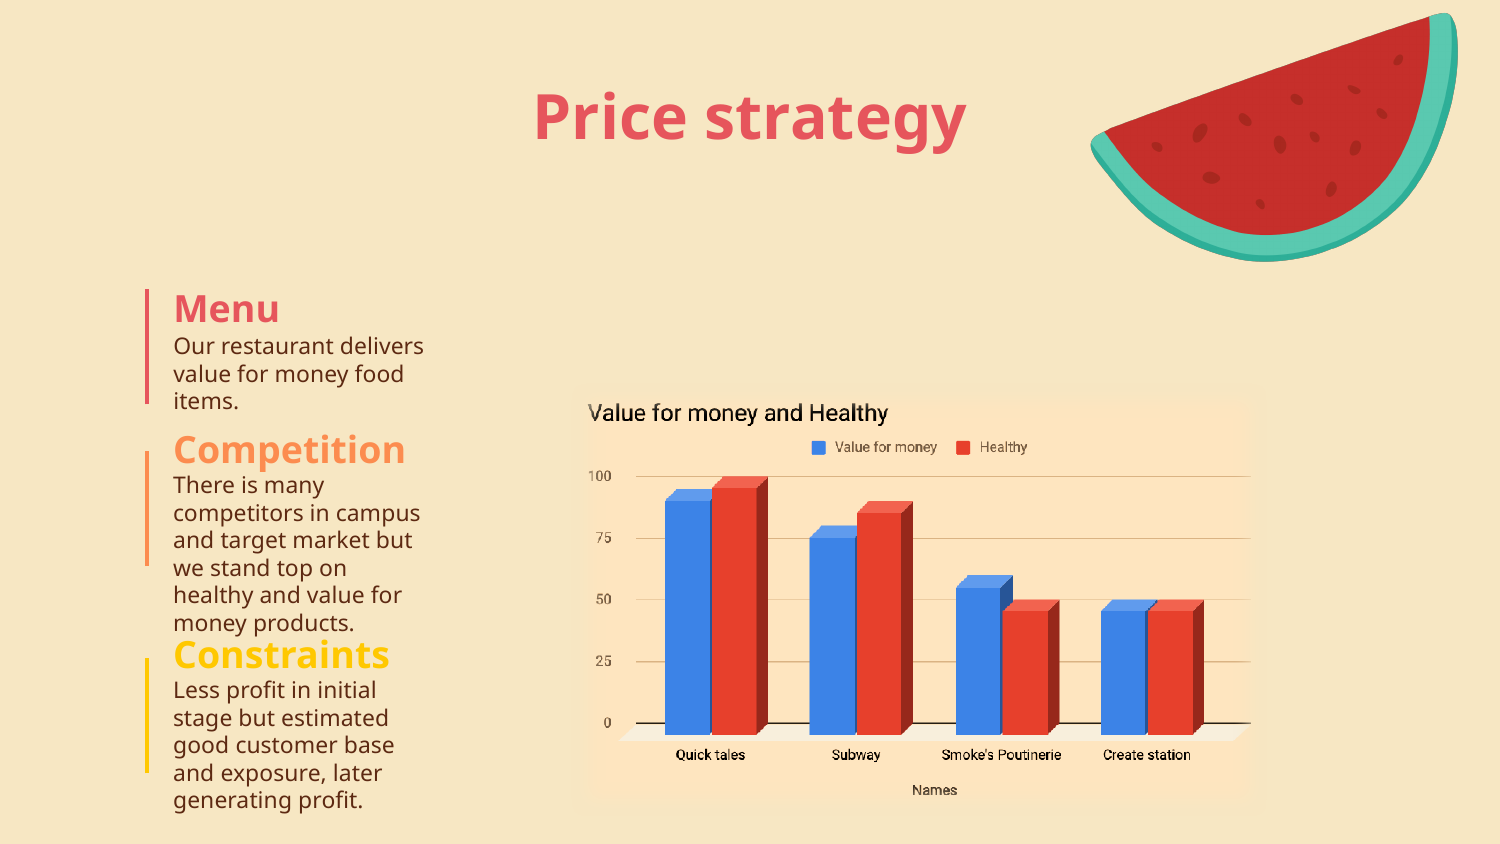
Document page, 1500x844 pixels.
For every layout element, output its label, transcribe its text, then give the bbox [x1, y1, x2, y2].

text_box Menu Our restaurant delivers value for money food items. [173, 283, 438, 425]
picture [1074, 0, 1500, 316]
text_box Constraints Less profit in initial stage but estimated good customer base and exposure, later generating profit. [173, 629, 431, 772]
title Price strategy [101, 27, 1367, 168]
text_box Competition There is many competitors in campus and target market but we stand top on healthy and value for money products. [173, 424, 431, 567]
picture [570, 381, 1267, 817]
